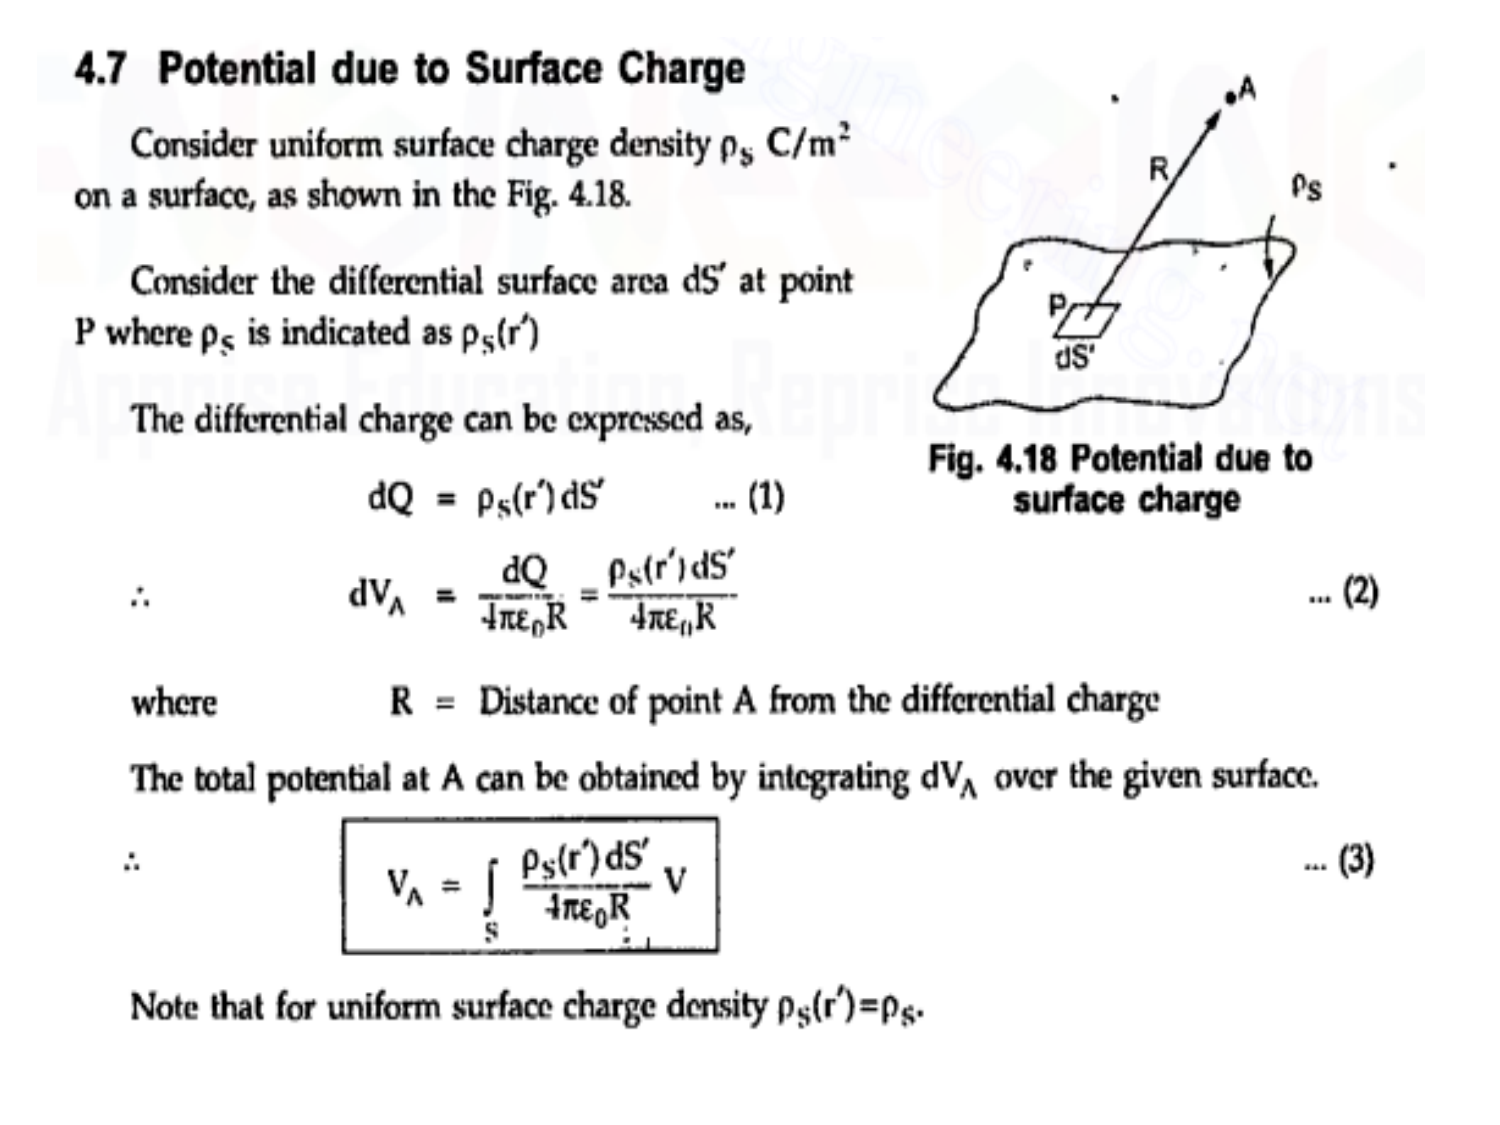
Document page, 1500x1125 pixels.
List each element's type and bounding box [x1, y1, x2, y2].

list [37, 37, 1426, 1088]
